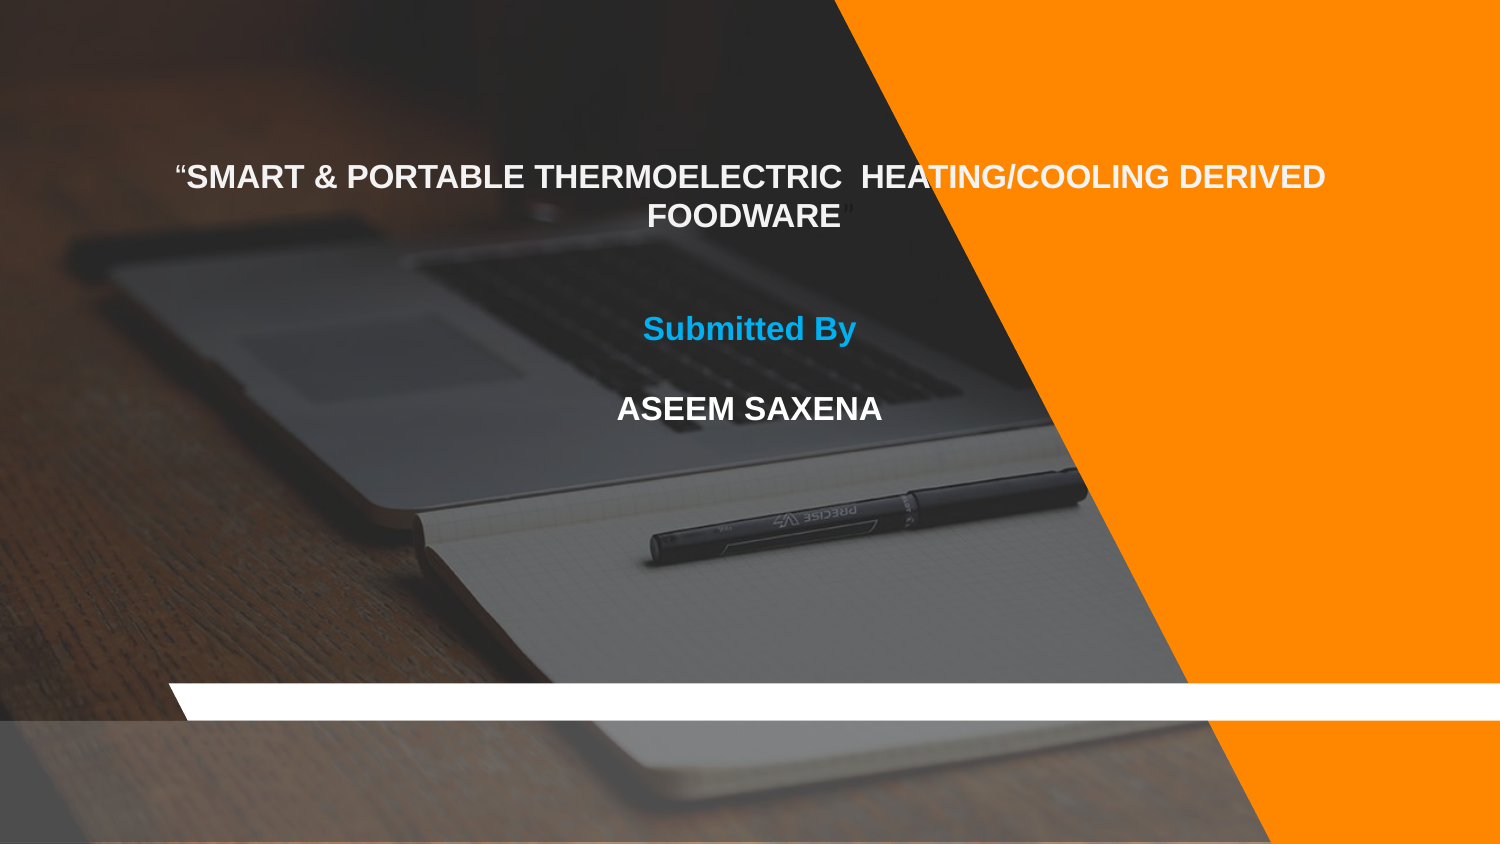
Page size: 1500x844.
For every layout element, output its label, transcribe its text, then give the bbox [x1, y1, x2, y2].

text_box Submitted By ASEEM SAXENA [375, 299, 1125, 435]
text_box “SMART & PORTABLE THERMOELECTRIC HEATING/COOLING DERIVED FOODWARE” [77, 112, 1425, 242]
